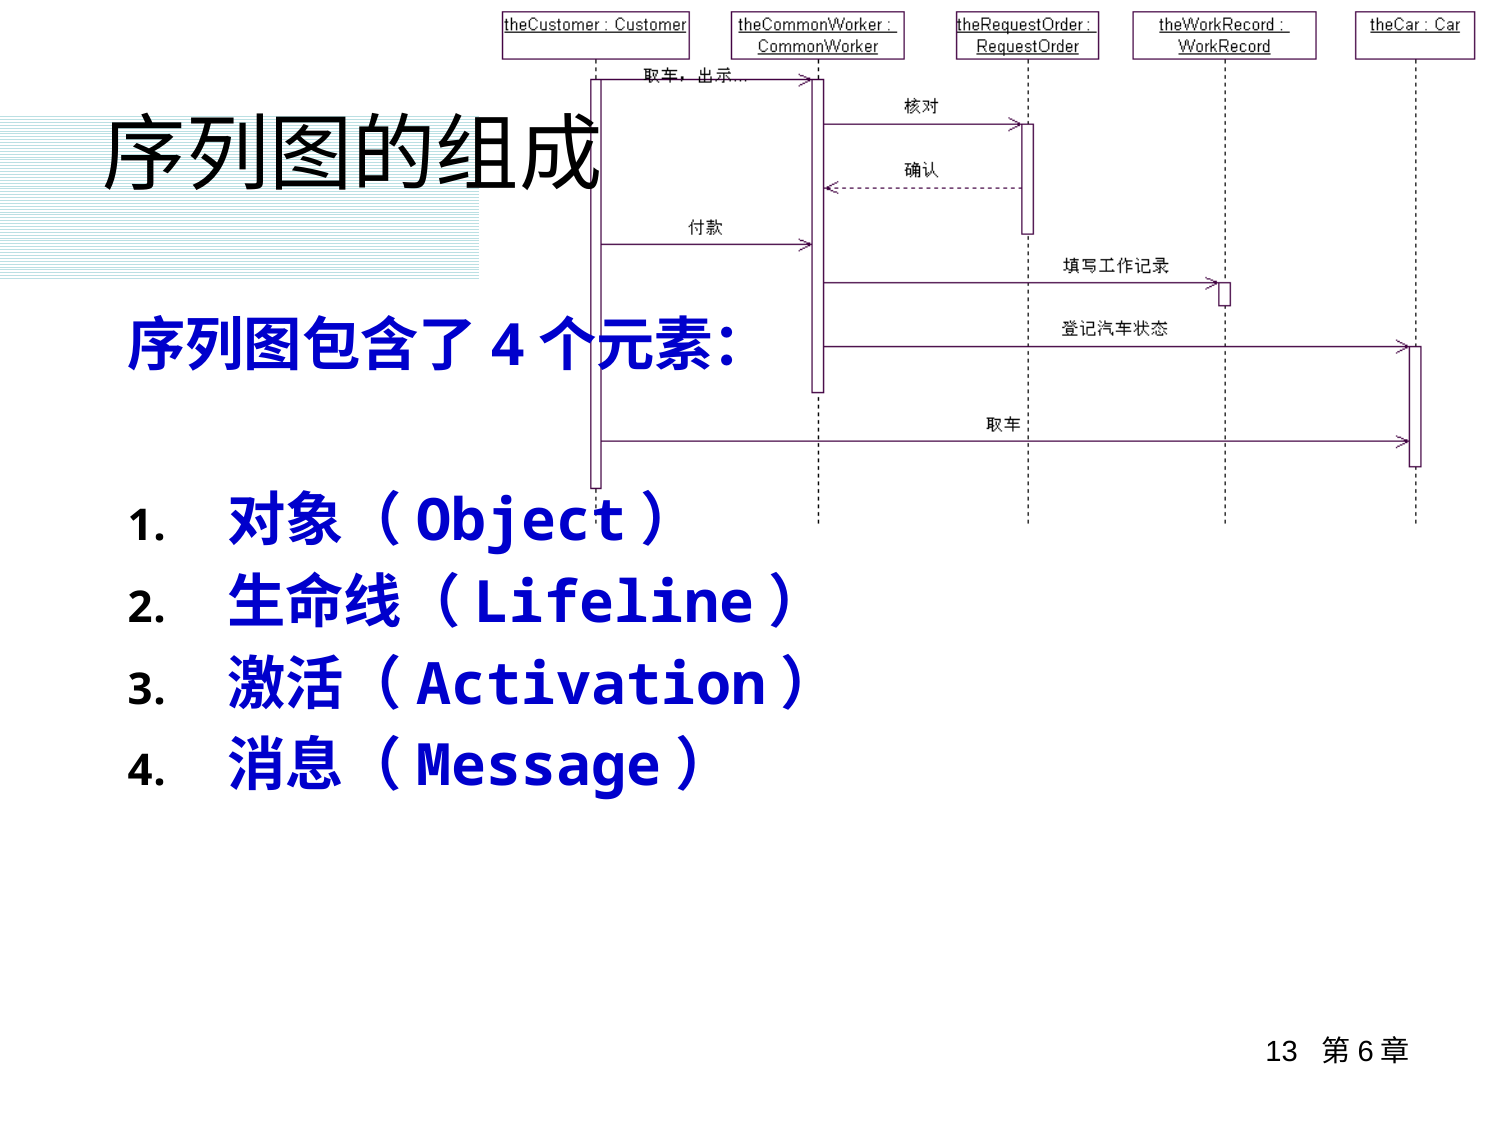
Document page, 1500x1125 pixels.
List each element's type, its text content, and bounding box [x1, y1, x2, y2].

picture [479, 0, 1500, 526]
list 序列图包含了4个元素： 对象（Object） 生命线（Lifeline） 激活（Activation） 消息（Message） [112, 299, 1463, 926]
text_box 序列图的组成 [88, 75, 474, 208]
slide_number 13 第6章 [1074, 1024, 1426, 1101]
